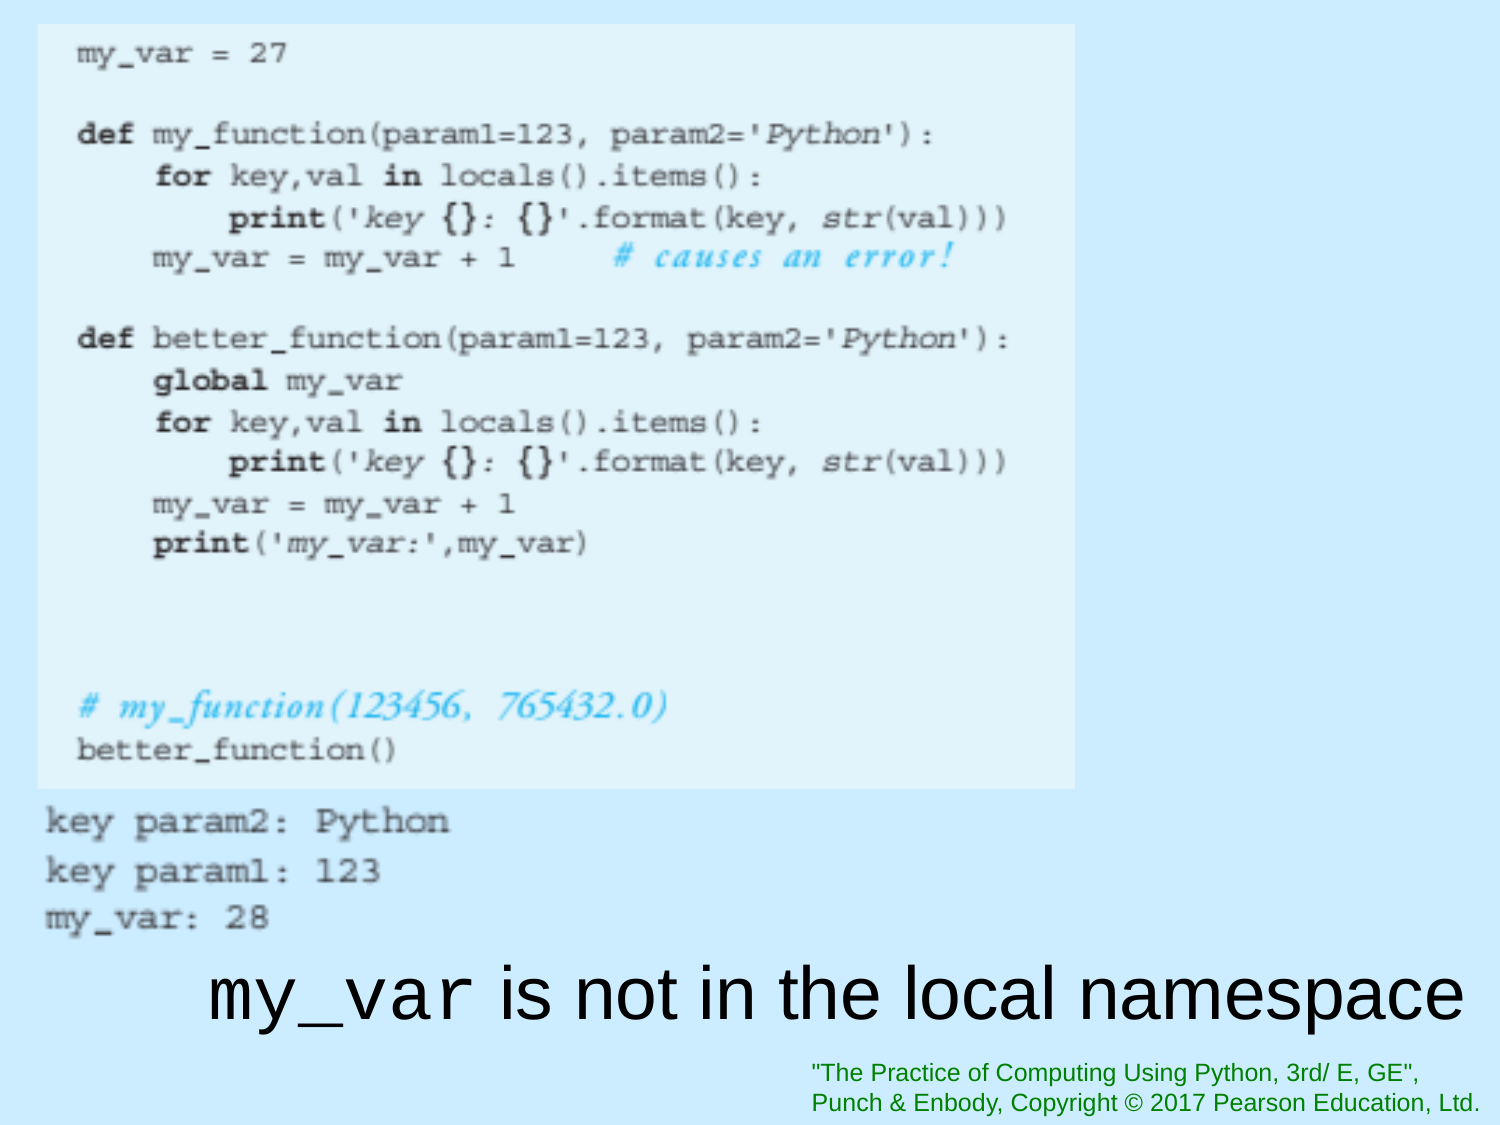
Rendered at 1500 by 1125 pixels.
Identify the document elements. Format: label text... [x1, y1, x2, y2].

picture [37, 24, 1076, 973]
text_box my_var is not in the local namespace [193, 937, 1482, 1043]
